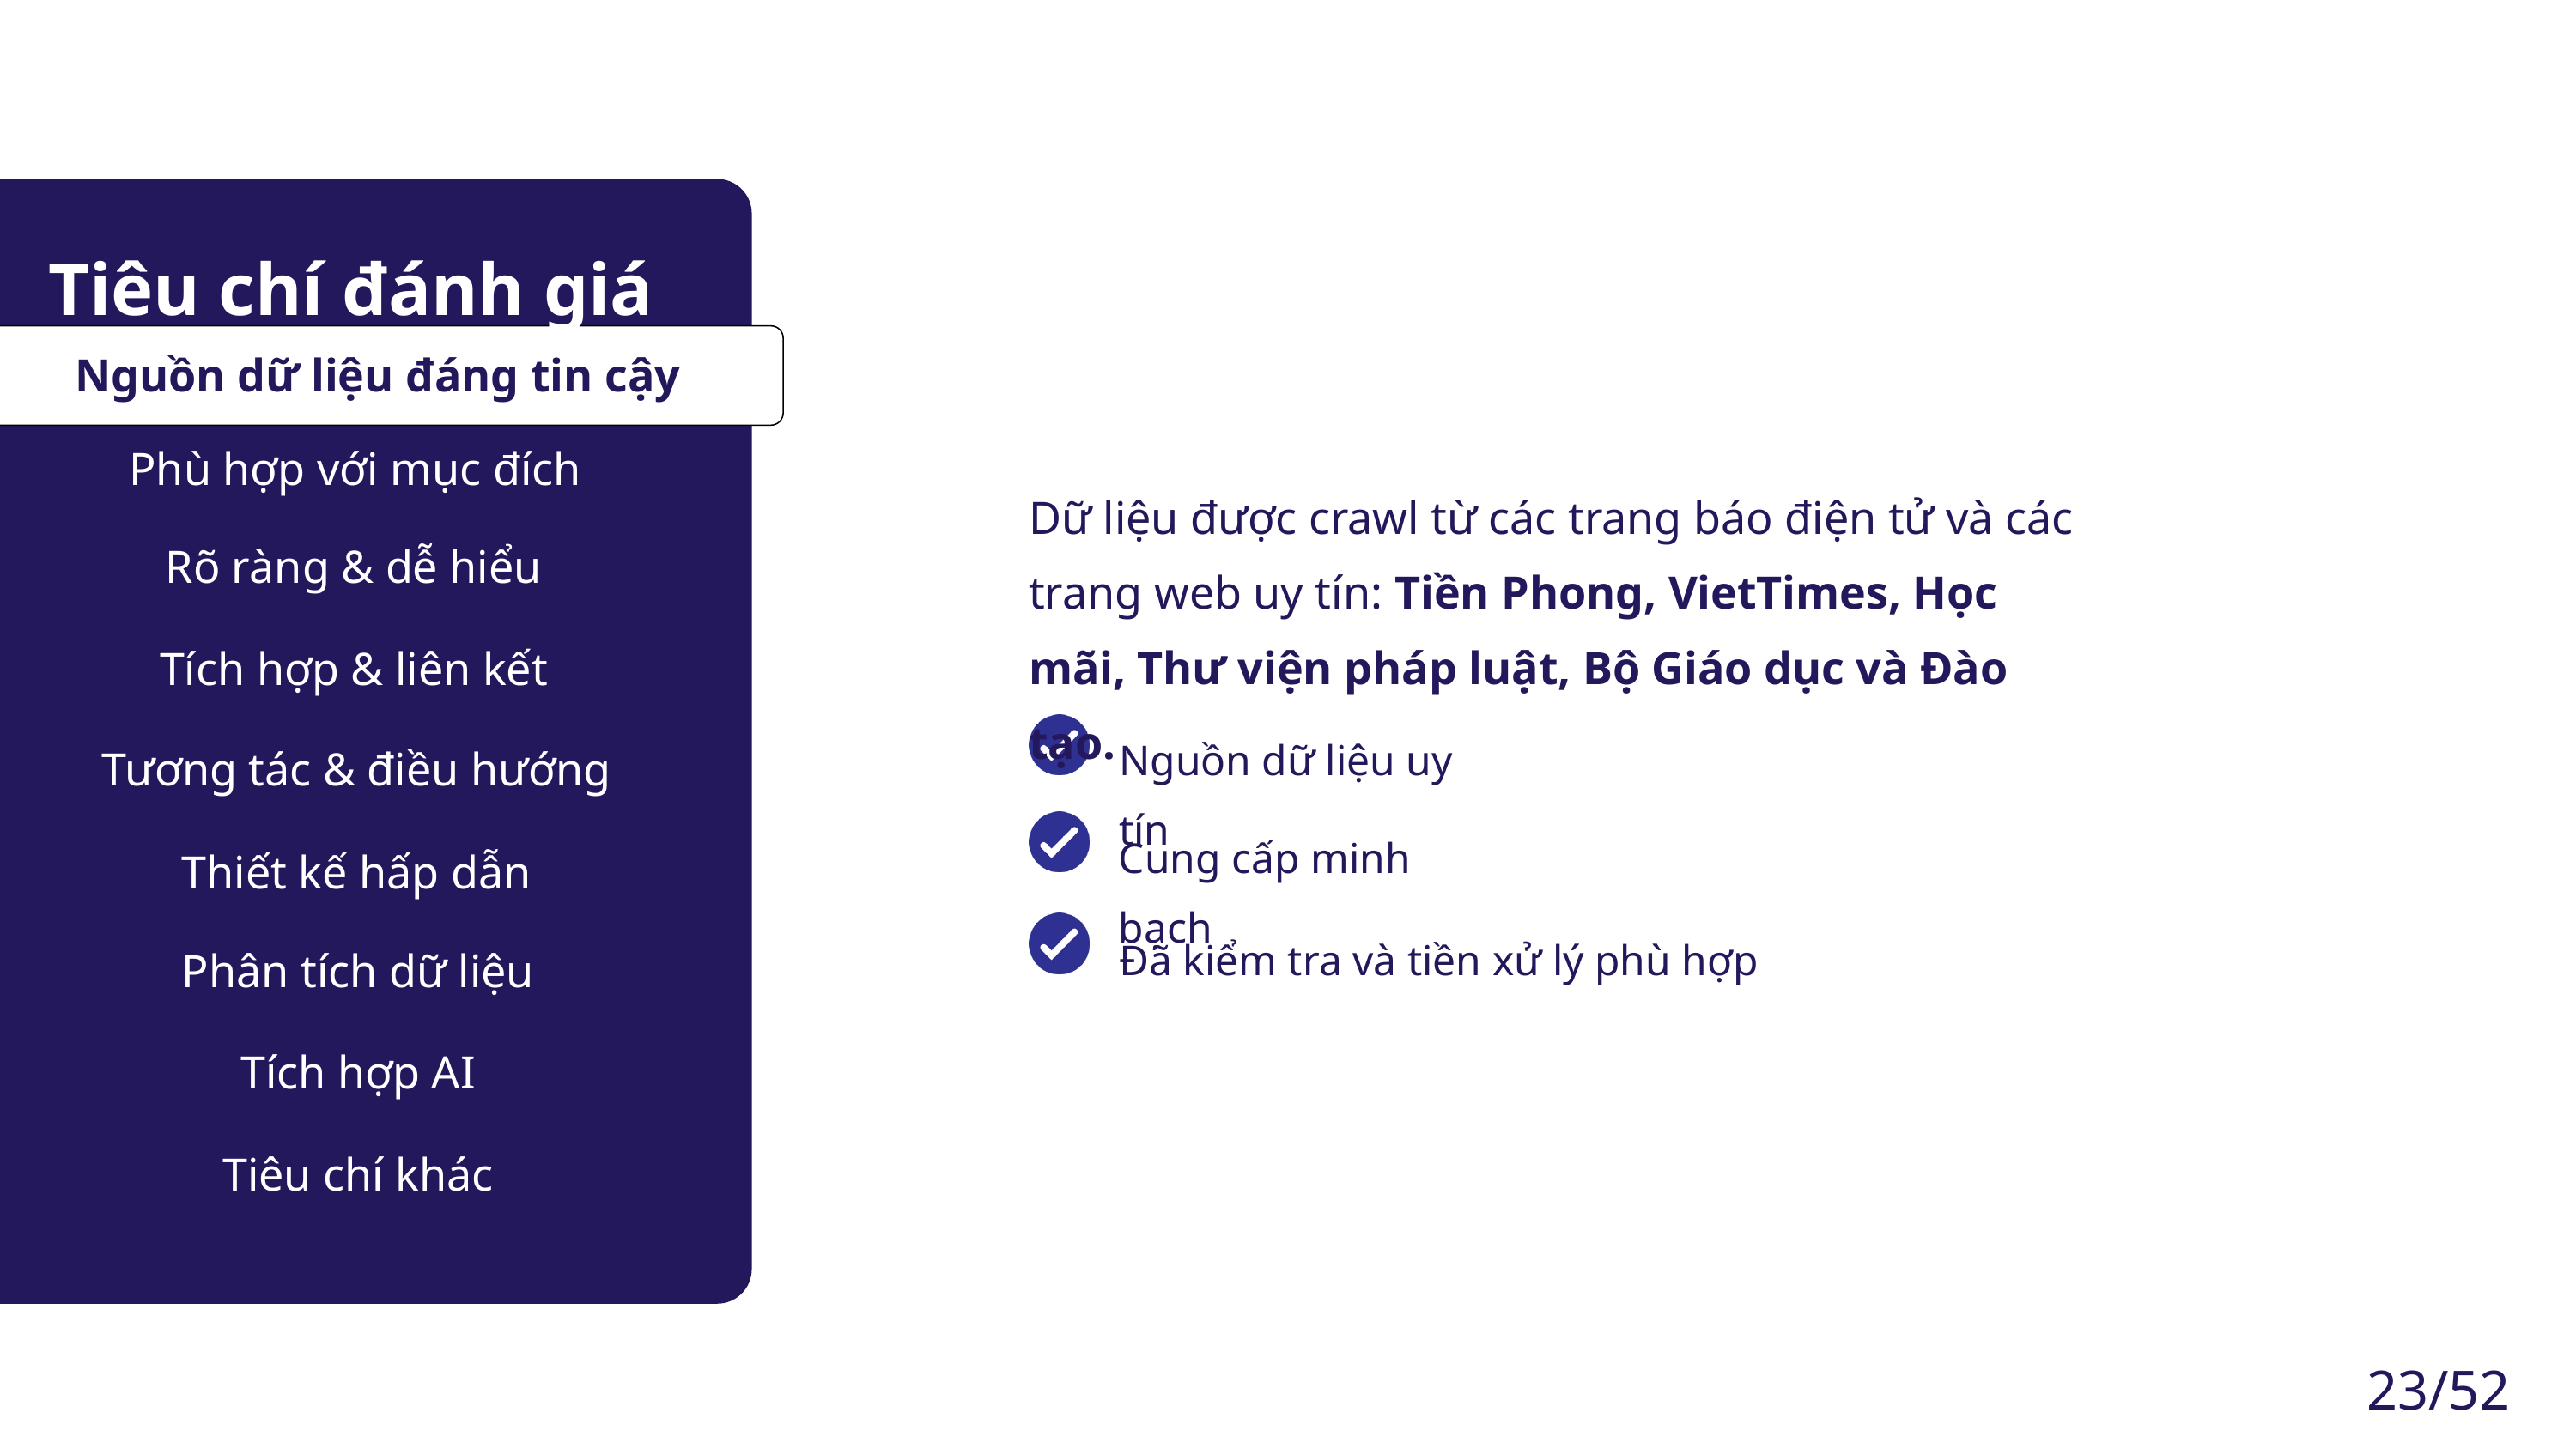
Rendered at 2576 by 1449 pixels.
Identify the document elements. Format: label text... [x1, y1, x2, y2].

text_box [70, 799, 642, 897]
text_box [71, 294, 640, 299]
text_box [0, 158, 752, 299]
text_box Đã kiểm tra và tiền xử lý phù hợp [1119, 914, 2154, 985]
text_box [0, 300, 784, 426]
text_box Cung cấp minh bạch [1118, 813, 1509, 951]
text_box [1029, 912, 1090, 974]
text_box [71, 433, 640, 500]
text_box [70, 597, 637, 700]
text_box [74, 996, 642, 1124]
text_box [0, 433, 752, 1304]
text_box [70, 497, 637, 596]
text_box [74, 698, 640, 797]
text_box Dữ liệu được crawl từ các trang báo điện tử và các trang web uy tín: Tiền Phong, VietTimes, Học mãi, Thư viện pháp luật, Bộ Giáo dục và Đào tạo. [1029, 468, 2103, 769]
text_box 23/52 [2117, 1333, 2511, 1422]
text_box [74, 894, 642, 996]
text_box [74, 1130, 642, 1227]
text_box [1029, 769, 1090, 776]
text_box [1029, 811, 1090, 872]
text_box Nguồn dữ liệu uy tín [1119, 714, 1502, 813]
